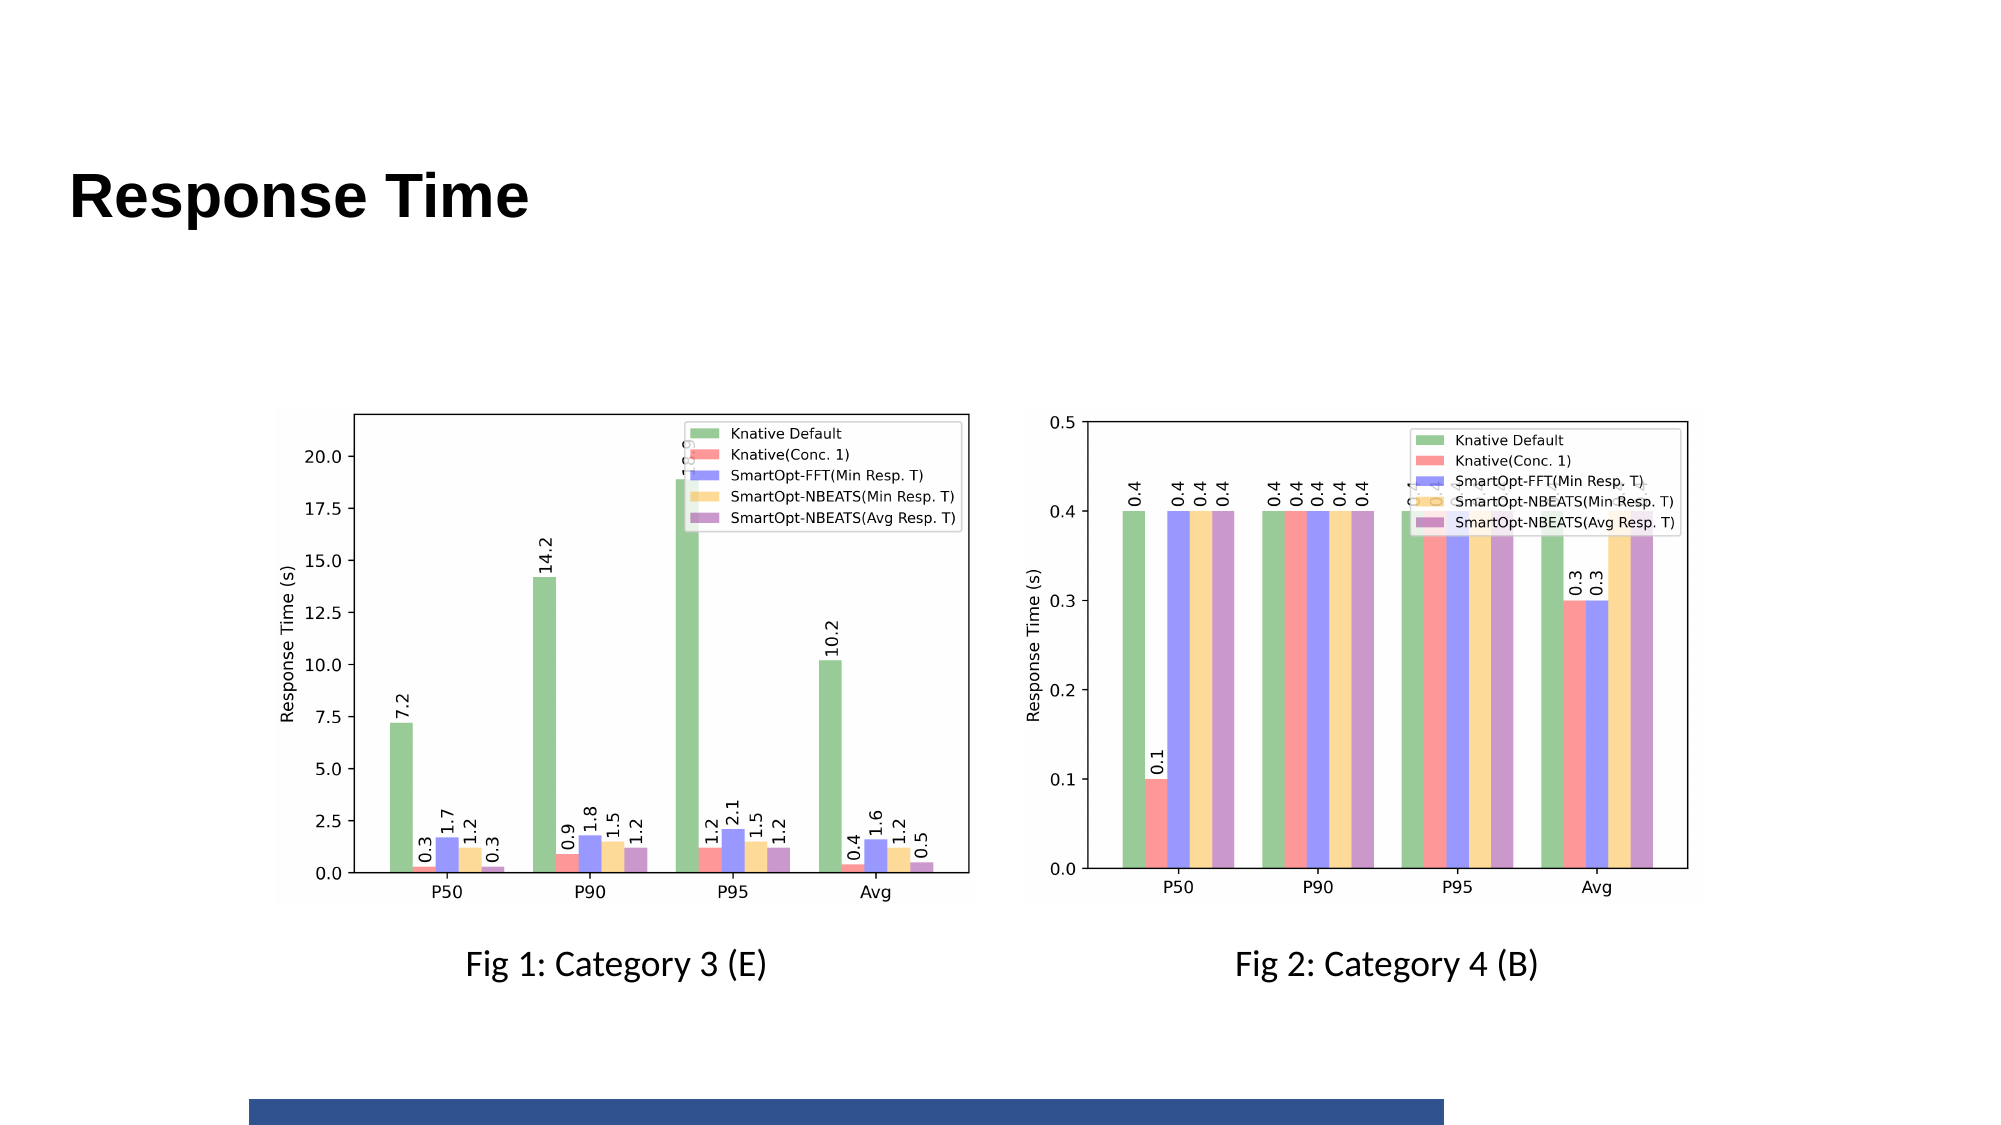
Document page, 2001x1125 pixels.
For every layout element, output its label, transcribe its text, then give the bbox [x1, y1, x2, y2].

picture [1023, 406, 1702, 906]
text_box [249, 1099, 1444, 1125]
text_box Fig 2: Category 4 (B) [1220, 931, 1555, 992]
title Response Time [69, 163, 1931, 231]
text_box Fig 1: Category 3 (E) [450, 931, 783, 992]
picture [275, 406, 977, 906]
